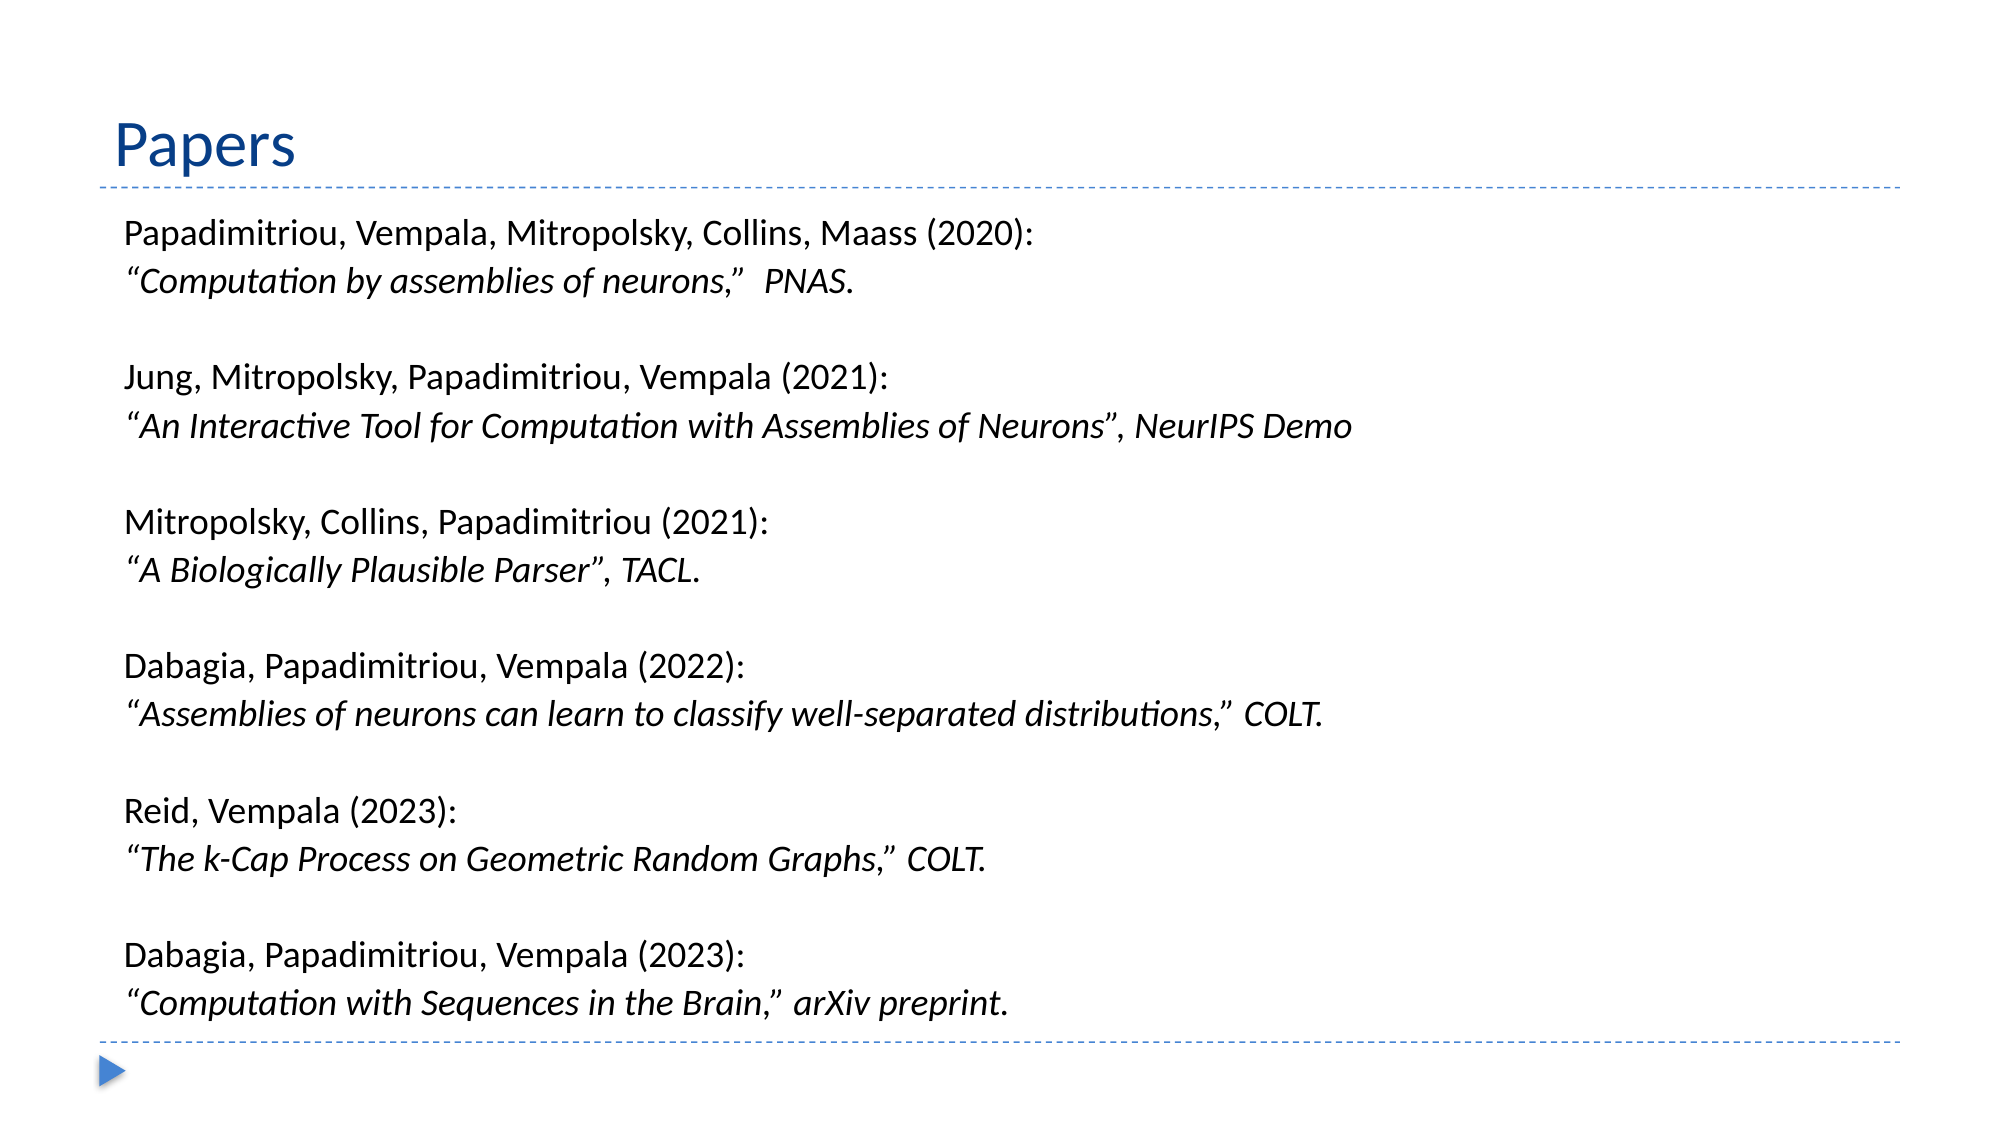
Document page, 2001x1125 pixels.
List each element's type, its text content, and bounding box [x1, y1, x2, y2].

list Papadimitriou, Vempala, Mitropolsky, Collins, Maass (2020): “Computation by assemblies of neurons,” PNAS. Jung, Mitropolsky, Papadimitriou, Vempala (2021): “An Interactive Tool for Computation with Assemblies of Neurons”, NeurIPS Demo Mitropolsky, Collins, Papadimitriou (2021): “A Biologically Plausible Parser”, TACL. Dabagia, Papadimitriou, Vempala (2022): “Assemblies of neurons can learn to classify well-separated distributions,” COLT. Reid, Vempala (2023): “The k-Cap Process on Geometric Random Graphs,” COLT. Dabagia, Papadimitriou, Vempala (2023): “Computation with Sequences in the Brain,” arXiv preprint. [109, 178, 1938, 1034]
title Papers [99, 24, 1900, 188]
